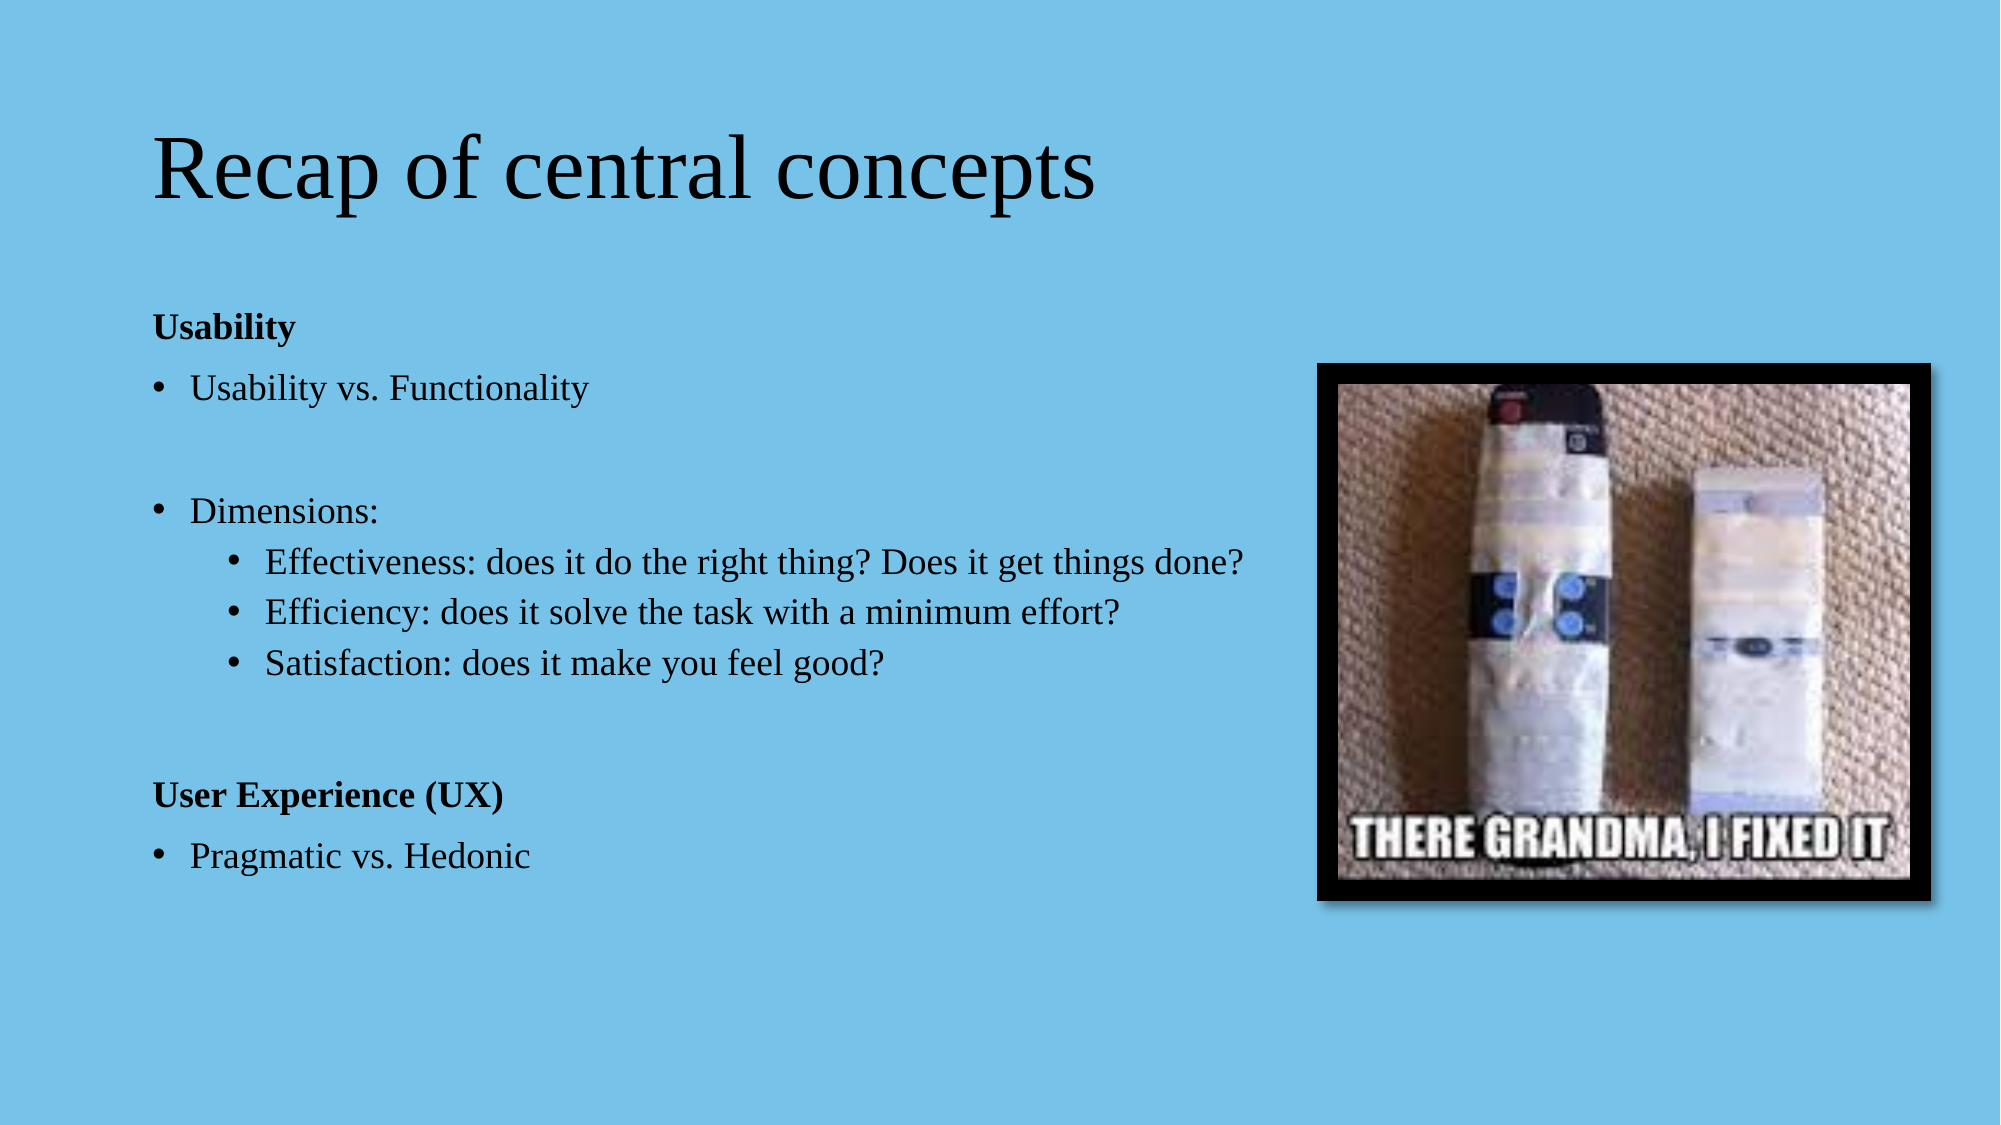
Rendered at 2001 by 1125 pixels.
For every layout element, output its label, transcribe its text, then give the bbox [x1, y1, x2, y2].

picture [1337, 383, 1911, 881]
title Recap of central concepts [137, 59, 1863, 278]
list Usability Usability vs. Functionality Dimensions: Effectiveness: does it do the right thing? Does it get things done? Efficiency: does it solve the task with a minimum effort? Satisfaction: does it make you feel good? User Experience (UX) Pragmatic vs. Hedonic [137, 299, 1338, 1014]
